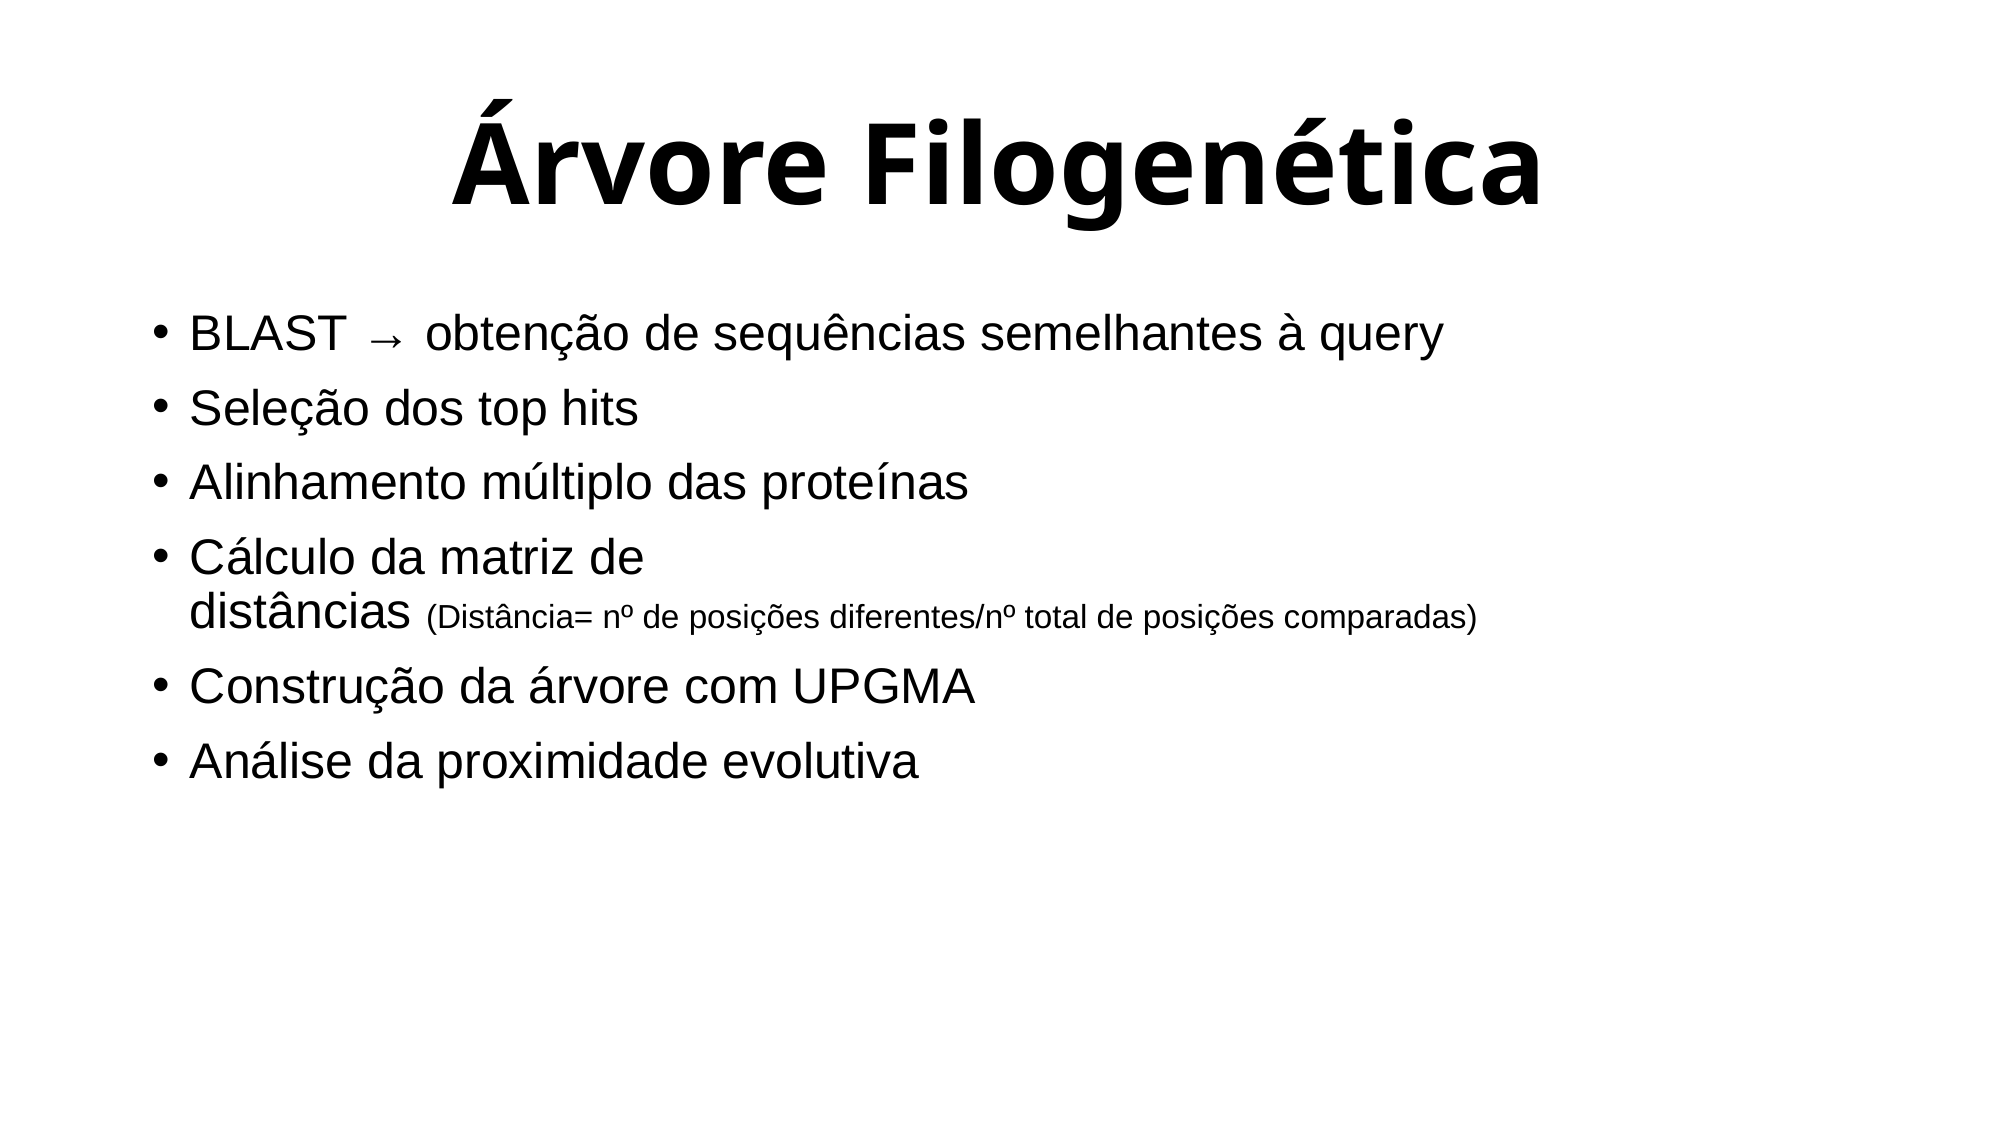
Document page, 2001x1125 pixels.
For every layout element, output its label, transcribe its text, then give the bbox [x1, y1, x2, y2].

title Árvore Filogenética [137, 59, 1863, 278]
list BLAST → obtenção de sequências semelhantes à query Seleção dos top hits Alinhamento múltiplo das proteínas Cálculo da matriz de distâncias (Distância= nº de posições diferentes/nº total de posições comparadas) Construção da árvore com UPGMA Análise da proximidade evolutiva [137, 299, 1863, 1014]
